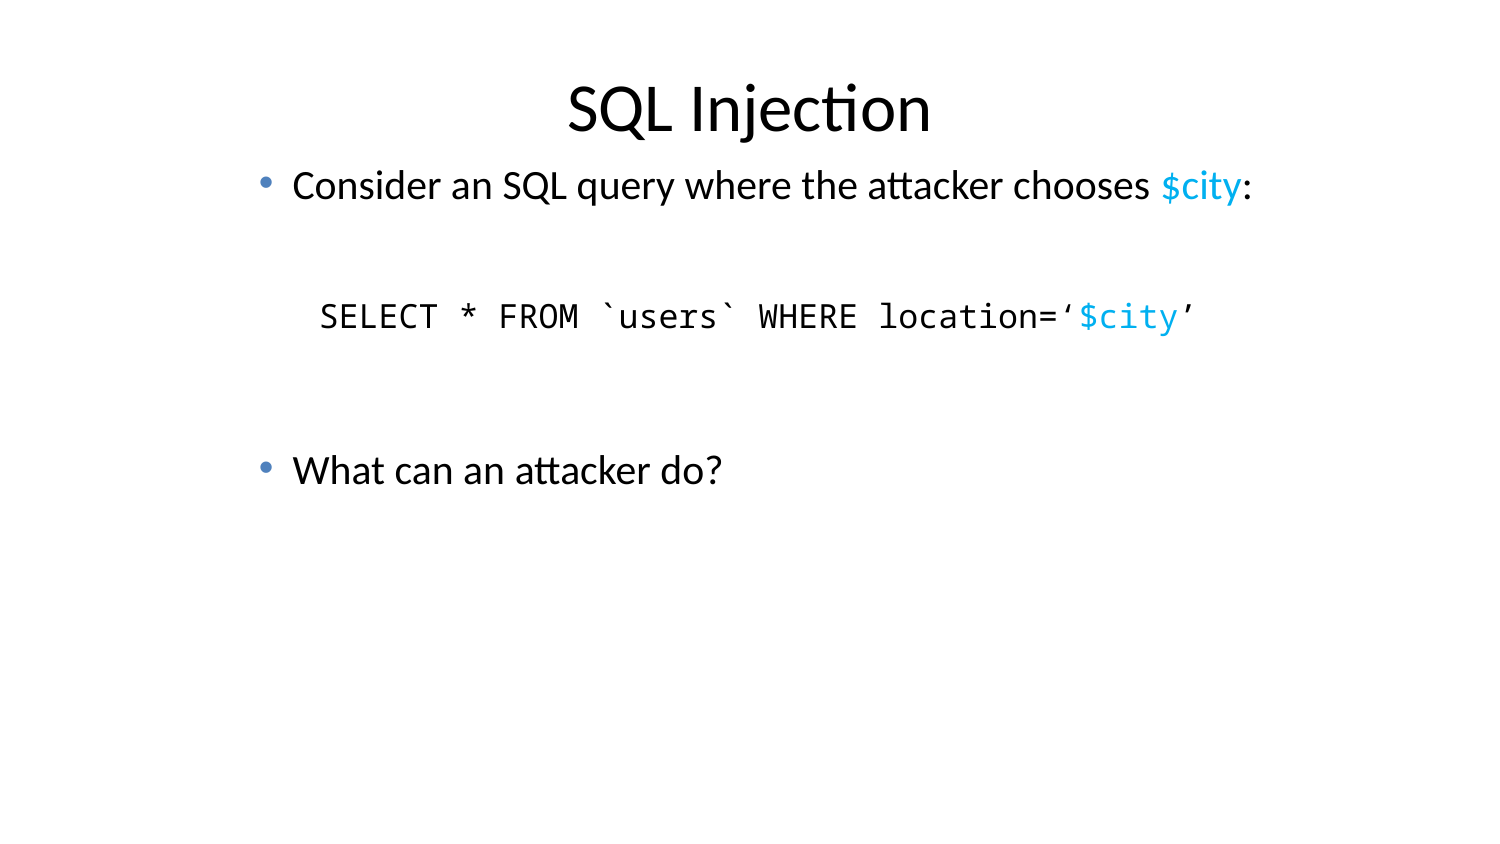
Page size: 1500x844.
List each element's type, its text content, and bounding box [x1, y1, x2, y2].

title SQL Injection [75, 33, 1425, 175]
list Consider an SQL query where the attacker chooses $city: SELECT * FROM `users` WHERE location=‘$city’ What can an attacker do? [243, 150, 1285, 758]
